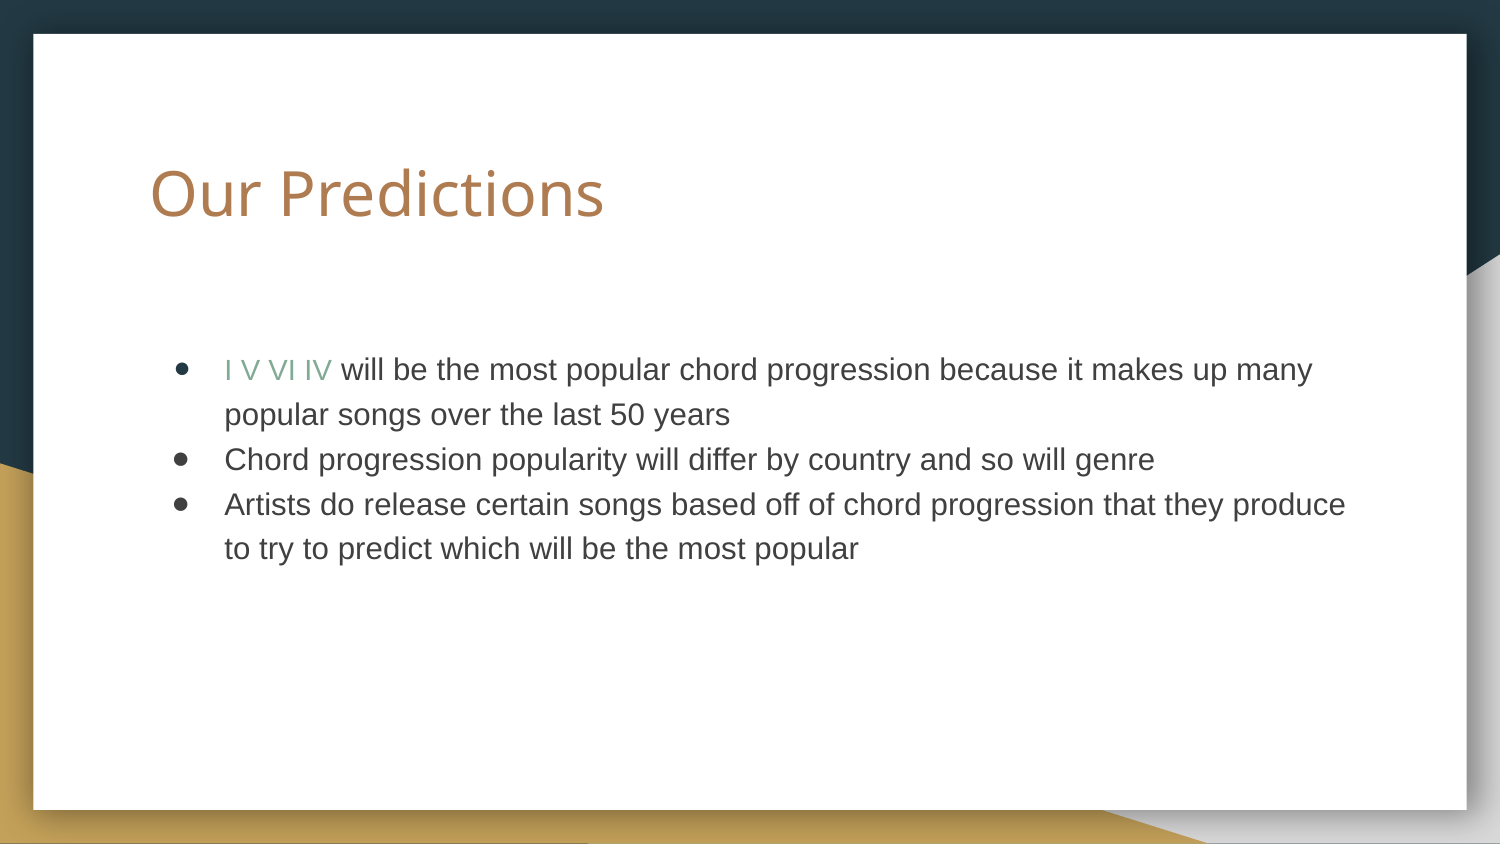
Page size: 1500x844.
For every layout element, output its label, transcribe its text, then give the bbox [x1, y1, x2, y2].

list I V VI IV will be the most popular chord progression because it makes up many popular songs over the last 50 years Chord progression popularity will differ by country and so will genre Artists do release certain songs based off of chord progression that they produce to try to predict which will be the most popular [134, 326, 1366, 729]
title Our Predictions [134, 138, 1366, 296]
